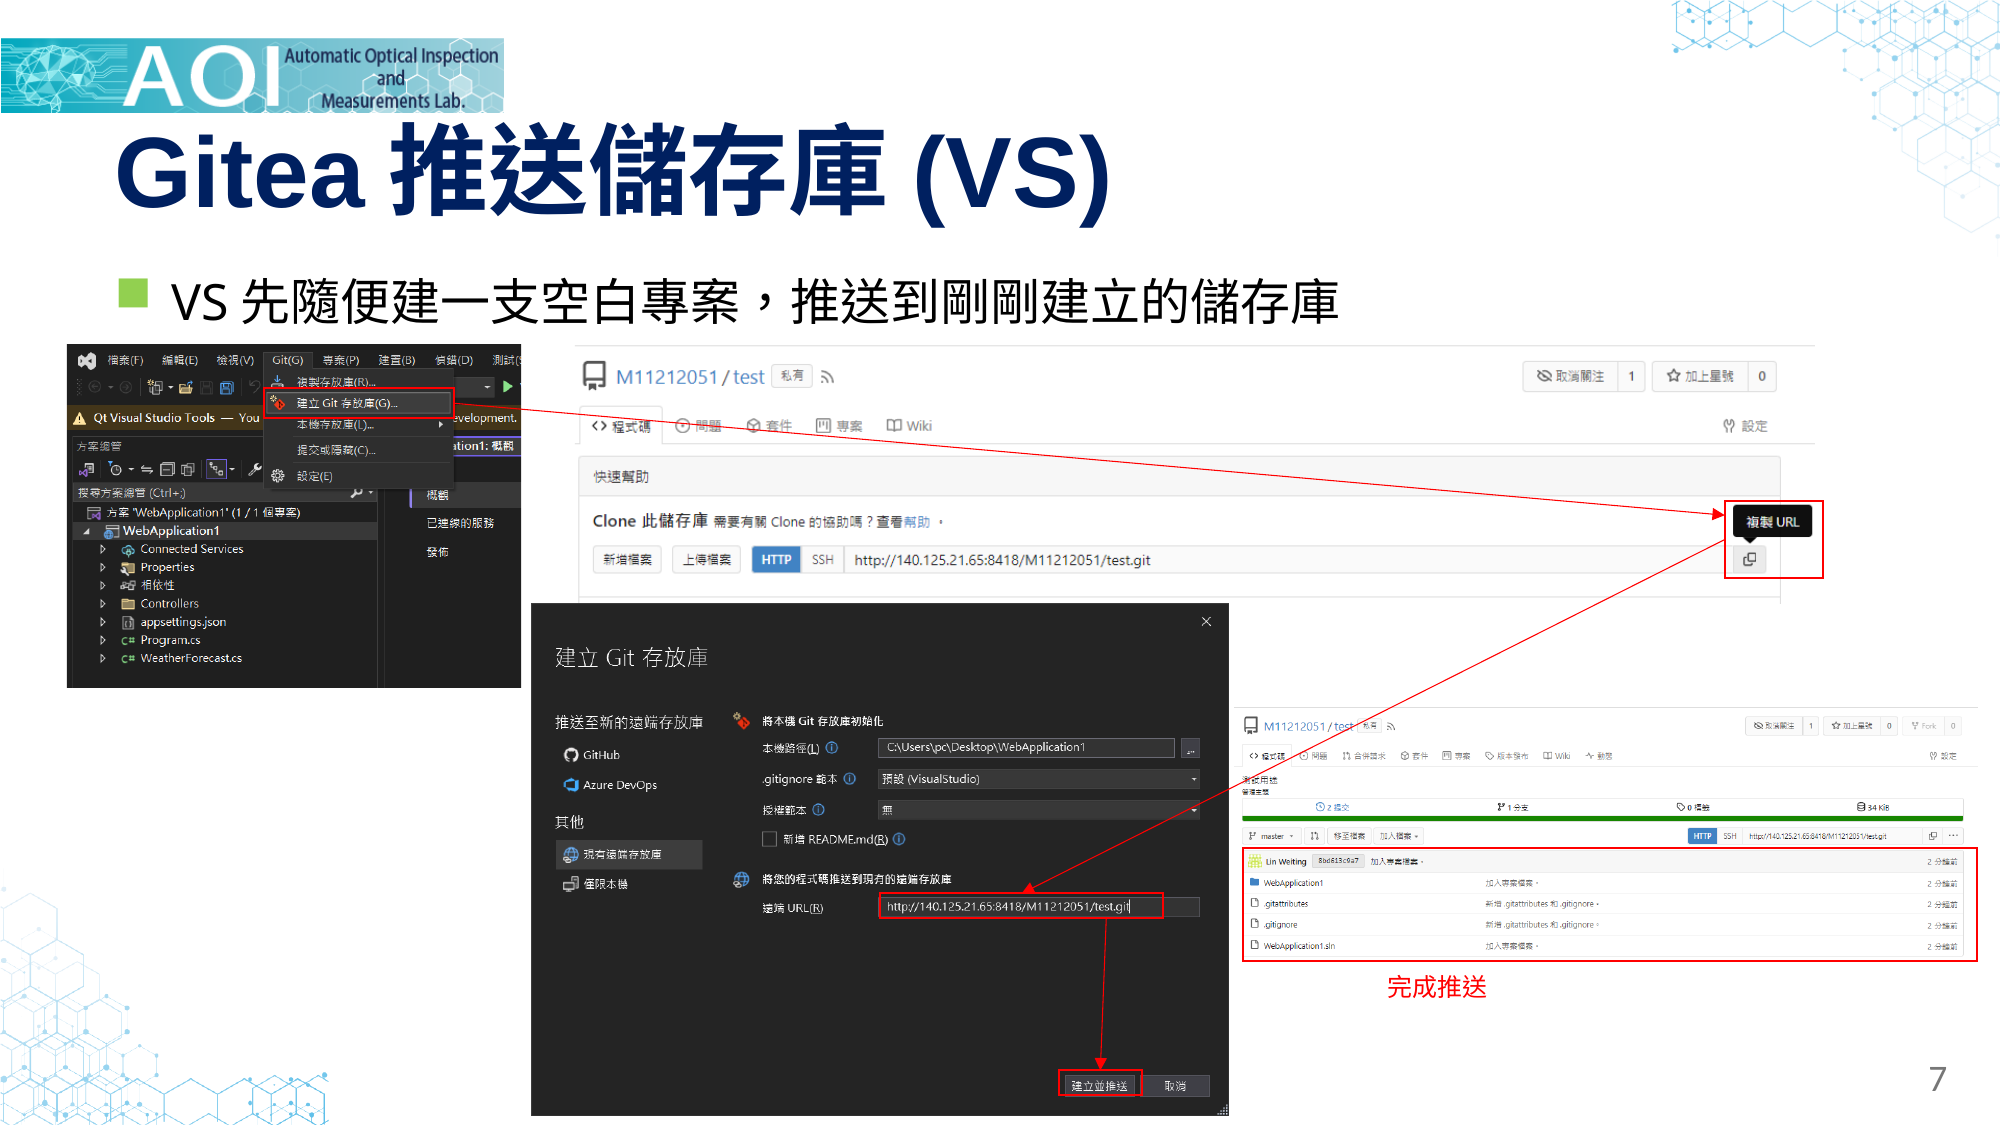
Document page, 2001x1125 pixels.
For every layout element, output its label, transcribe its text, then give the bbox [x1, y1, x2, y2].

picture [1672, 1, 2000, 256]
picture [0, 868, 329, 1125]
picture [1234, 700, 1978, 973]
text_box VS先隨便建一支空白專案，推送到剛剛建立的儲存庫 [99, 233, 1873, 338]
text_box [454, 403, 1725, 516]
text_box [1100, 917, 1107, 1071]
picture [1, 38, 504, 113]
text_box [66, 344, 522, 688]
title Gitea推送儲存庫(VS) [99, 117, 1900, 233]
text_box 完成推送 [1373, 973, 1547, 1009]
picture [530, 331, 1815, 1116]
text_box [1815, 500, 1824, 579]
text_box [1021, 539, 1725, 894]
